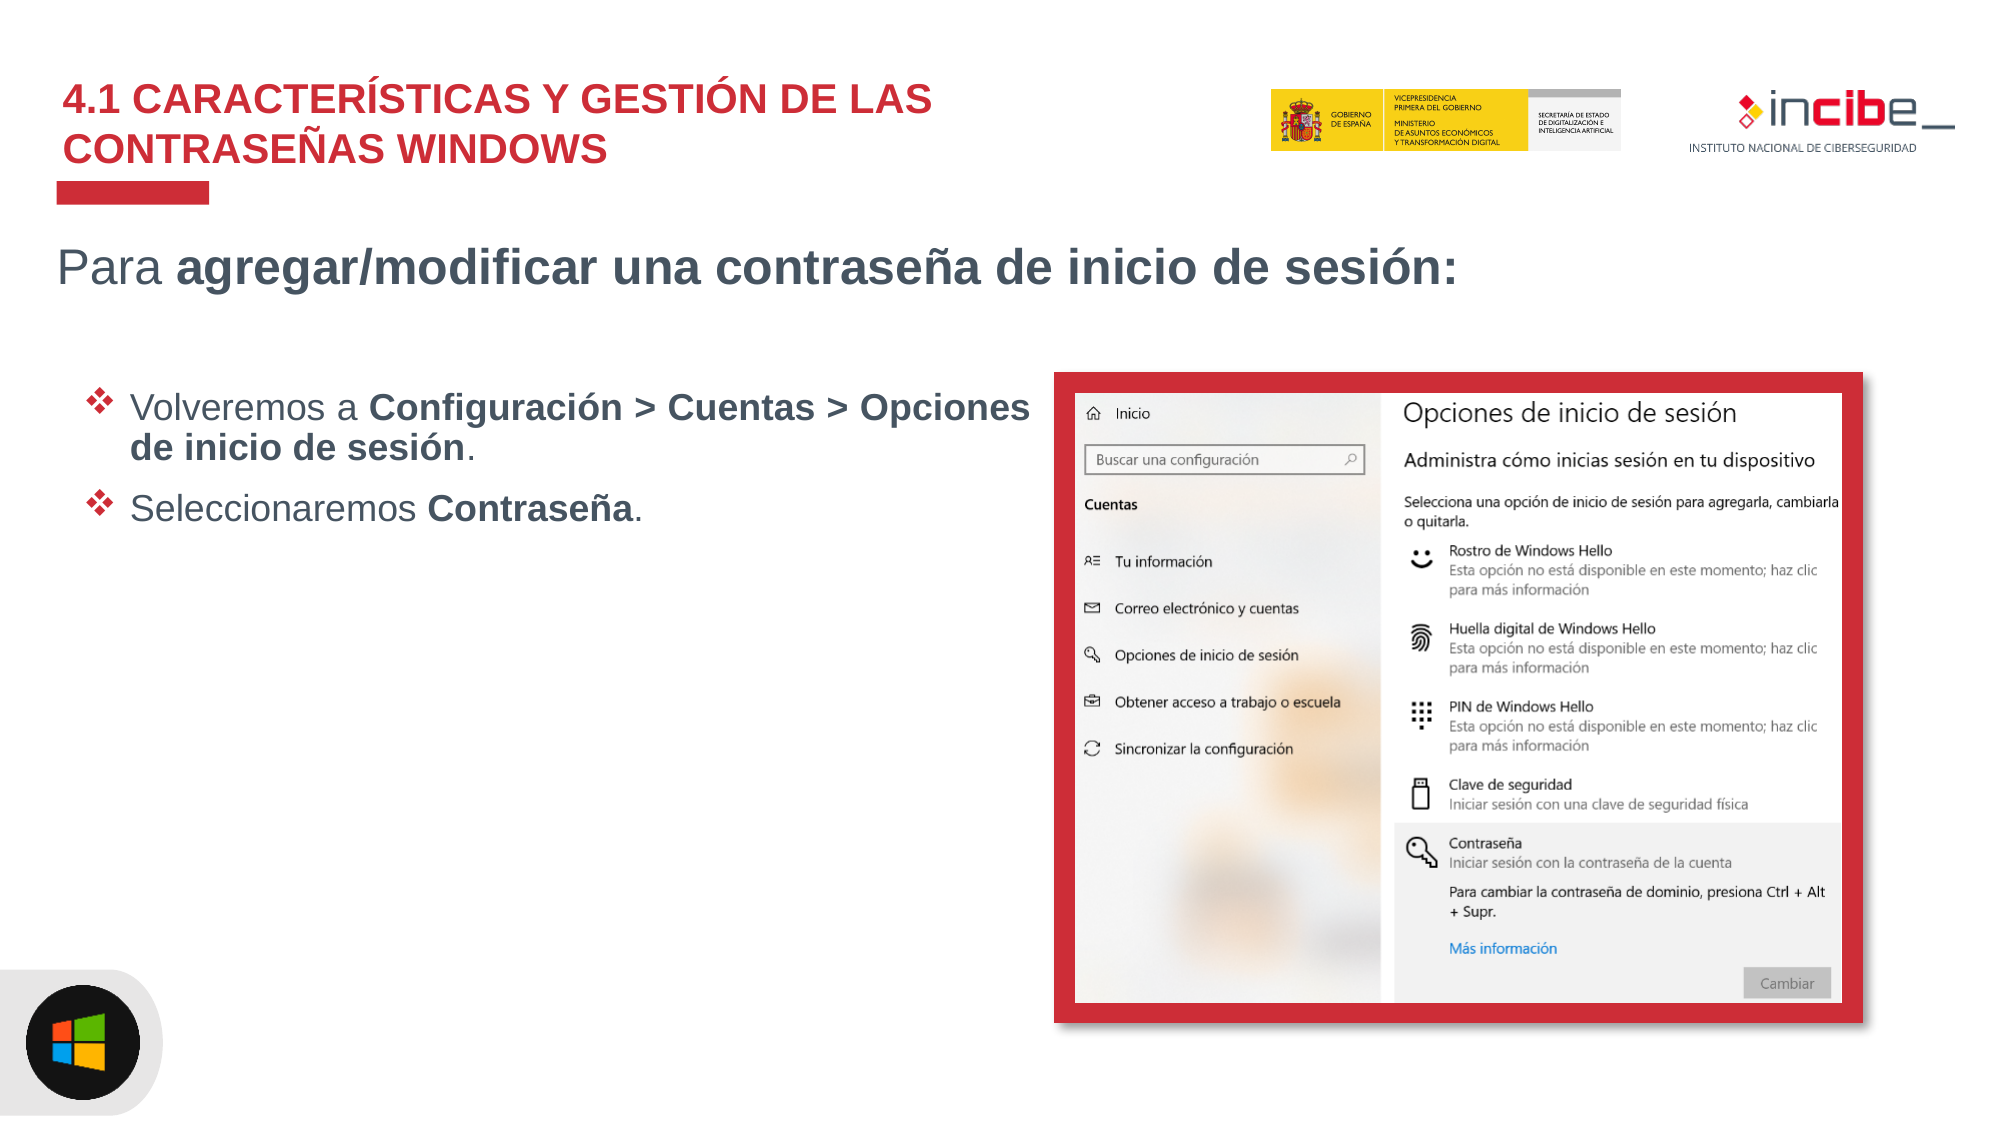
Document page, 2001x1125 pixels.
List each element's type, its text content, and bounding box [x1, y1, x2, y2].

picture [1690, 90, 1955, 152]
picture [1271, 89, 1621, 151]
text_box [0, 969, 163, 1116]
list Para agregar/modificar una contraseña de inicio de sesión: [56, 241, 1955, 318]
picture [1074, 392, 1843, 1003]
picture [26, 985, 140, 1100]
list Volveremos a Configuración > Cuentas > Opciones de inicio de sesión. Seleccionaremos Contraseña. [83, 387, 1032, 553]
list 4.1 CARACTERÍSTICAS Y GESTIÓN DE LAS CONTRASEÑAS WINDOWS [56, 71, 1176, 226]
